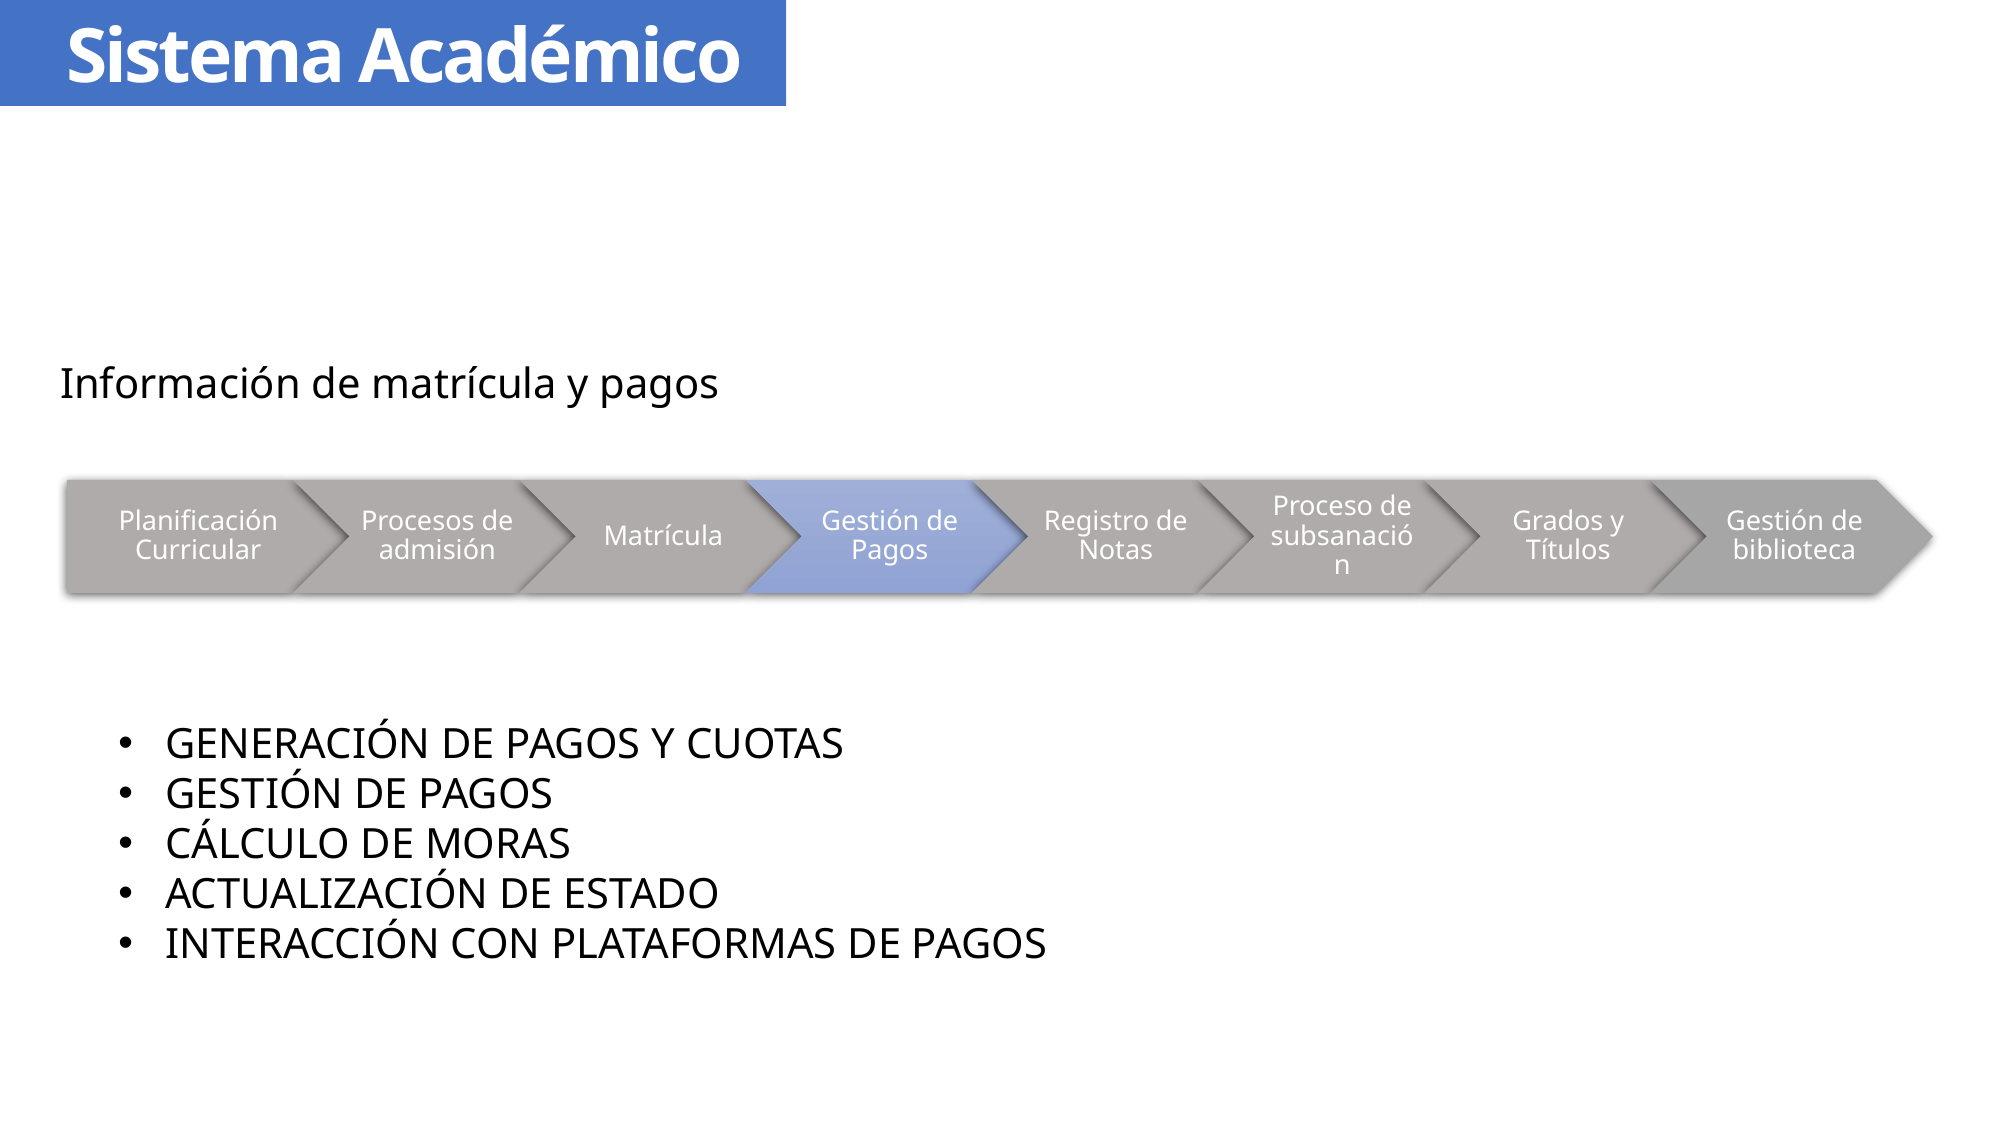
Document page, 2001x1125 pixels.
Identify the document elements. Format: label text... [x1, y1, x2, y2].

text_box Sistema Académico [52, 0, 772, 105]
text_box Información de matrícula y pagos [45, 349, 735, 415]
text_box [0, 0, 787, 107]
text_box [65, 431, 1935, 642]
text_box GENERACIÓN DE PAGOS Y CUOTAS GESTIÓN DE PAGOS CÁLCULO DE MORAS ACTUALIZACIÓN DE ESTADO INTERACCIÓN CON PLATAFORMAS DE PAGOS [103, 709, 1063, 975]
